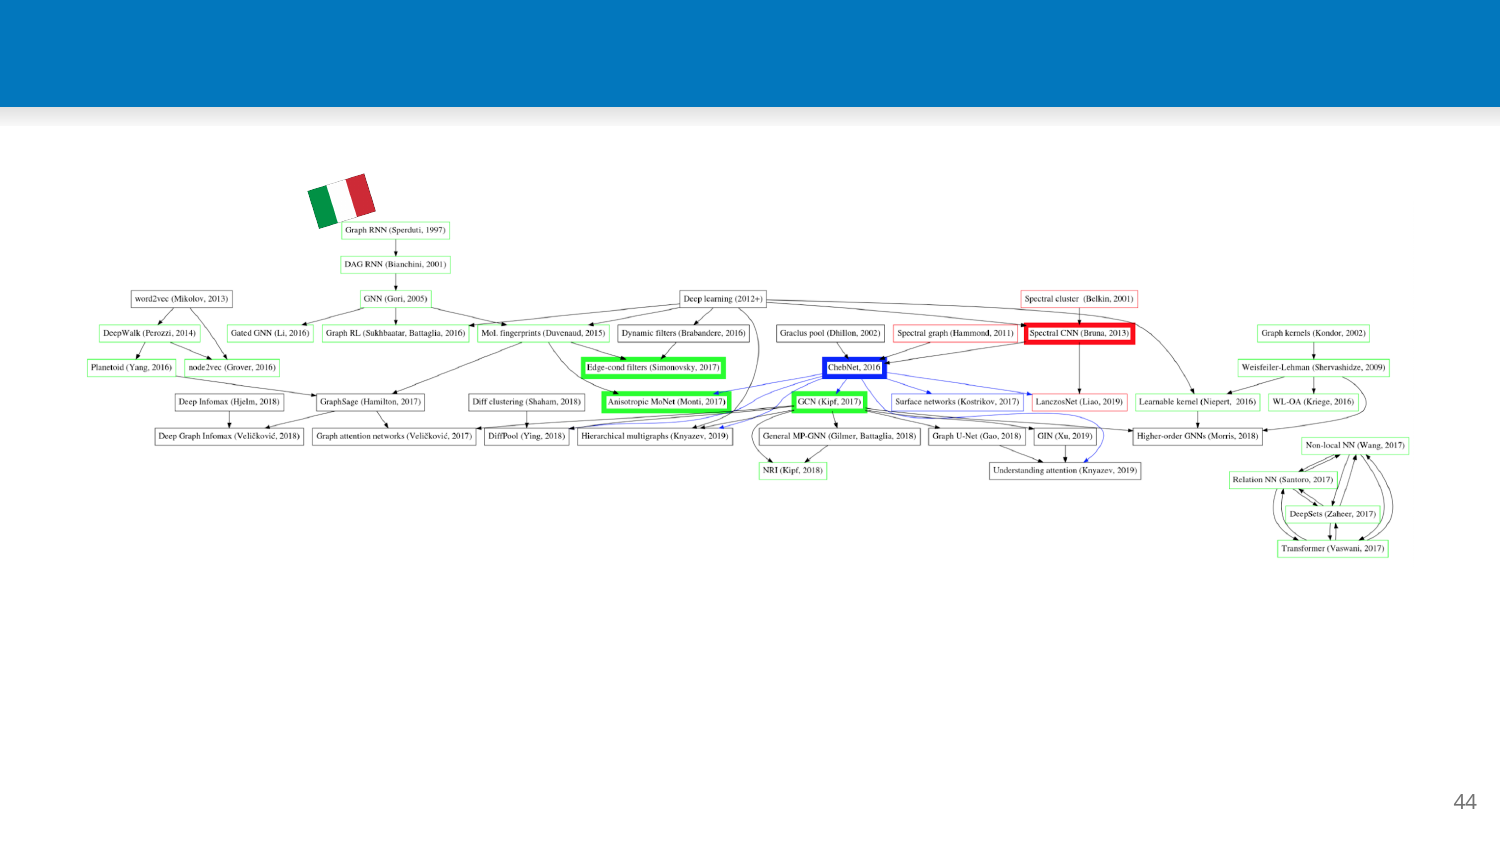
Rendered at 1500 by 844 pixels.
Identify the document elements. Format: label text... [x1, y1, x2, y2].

slide_number ‹#› [1398, 770, 1489, 835]
picture [86, 174, 1414, 567]
